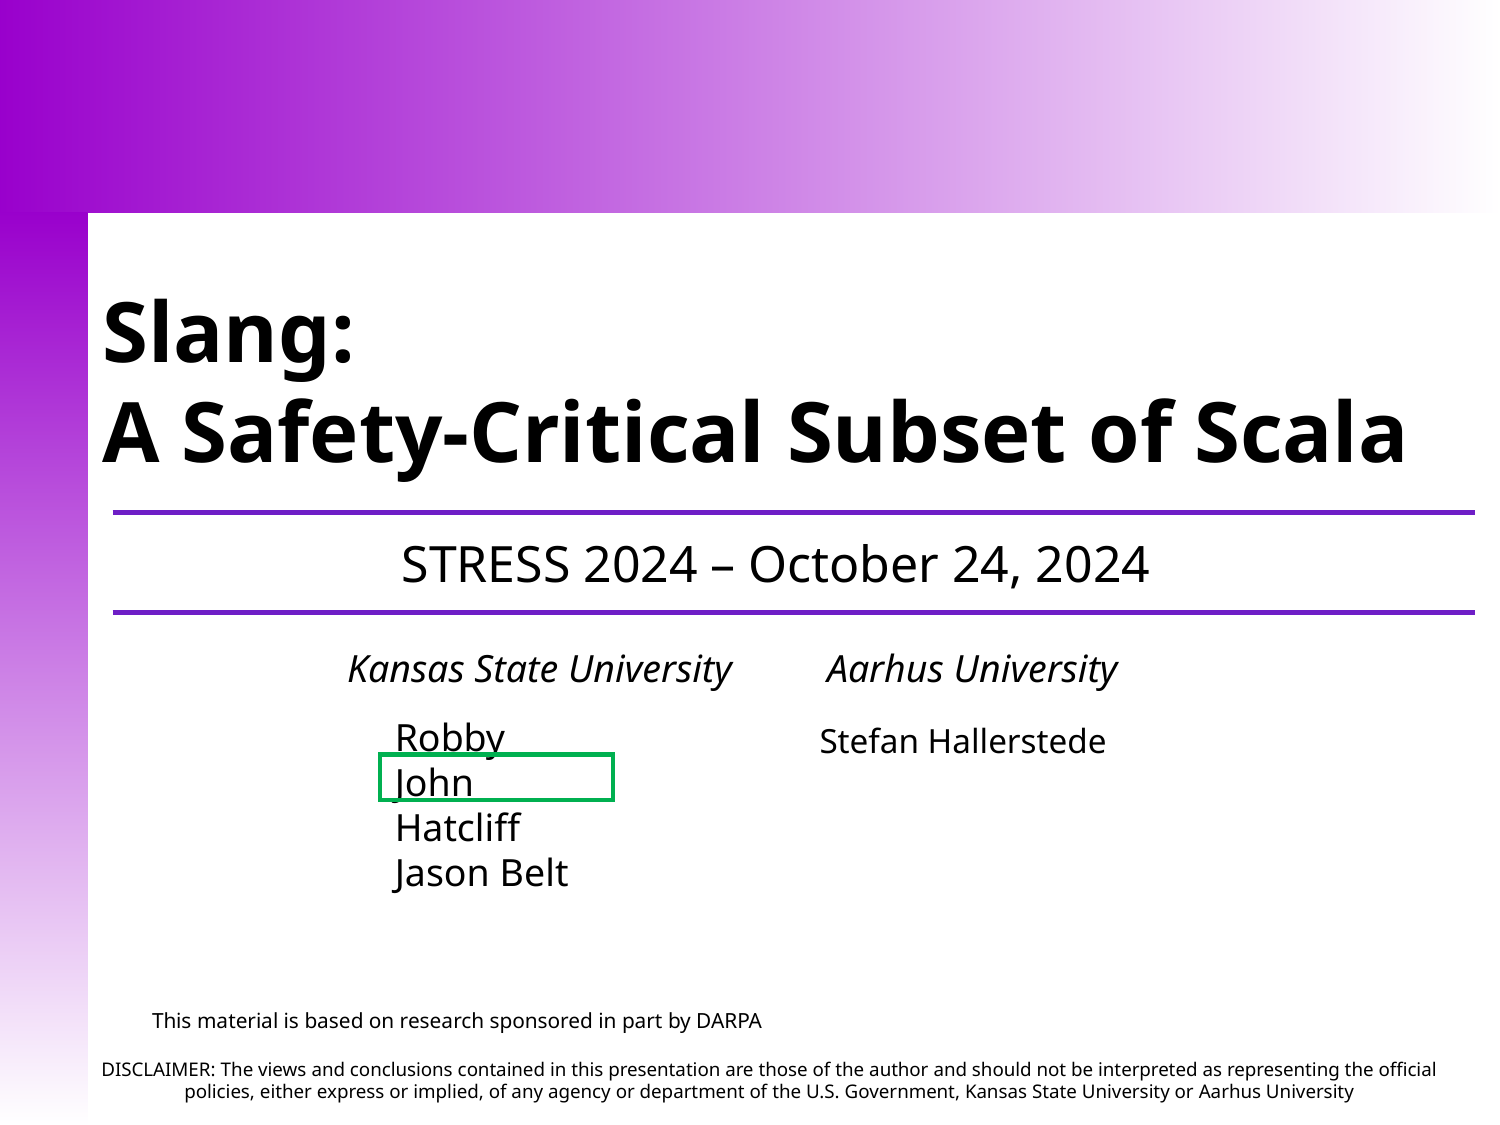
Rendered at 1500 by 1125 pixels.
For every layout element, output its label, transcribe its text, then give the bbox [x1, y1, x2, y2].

text_box Aarhus University [812, 637, 1134, 698]
text_box Kansas State University [332, 637, 748, 698]
text_box [380, 754, 614, 800]
text_box STRESS 2024 – October 24, 2024 [386, 524, 1165, 600]
text_box This material is based on research sponsored in part by DARPA [137, 999, 1475, 1040]
title Slang: A Safety-Critical Subset of Scala [87, 199, 1476, 488]
text_box Stefan Hallerstede [804, 712, 1122, 768]
text_box Robby John Hatcliff Jason Belt [380, 706, 618, 902]
text_box DISCLAIMER: The views and conclusions contained in this presentation are those of the author and should not be interpreted as representing the official policies, either express or implied, of any agency or department of the U.S. Government, Kansas State University or Aarhus University [75, 1049, 1462, 1110]
